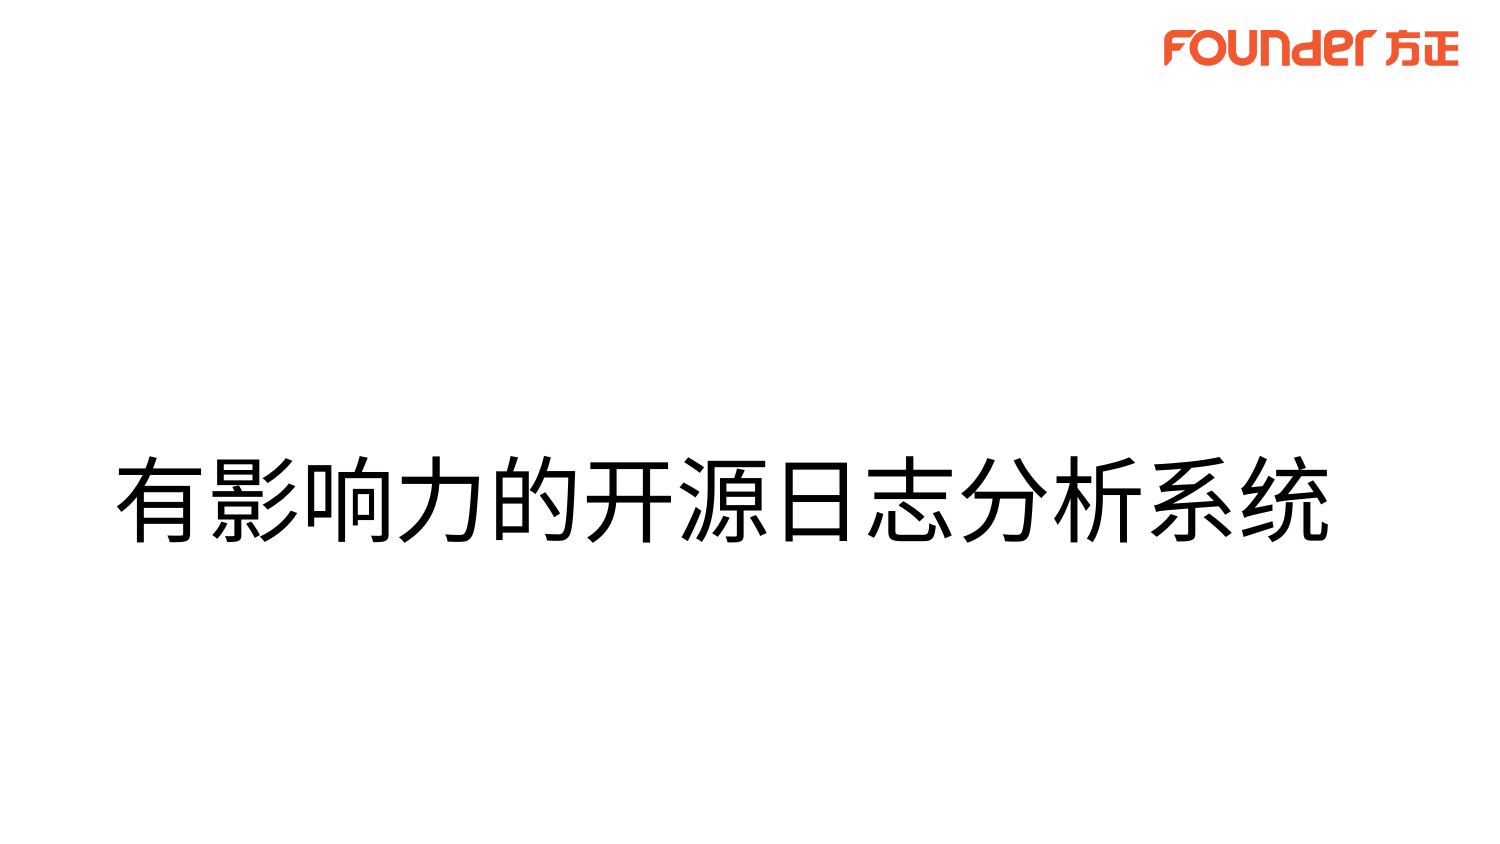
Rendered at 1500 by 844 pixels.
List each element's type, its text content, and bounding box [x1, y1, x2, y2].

picture [1136, 0, 1485, 102]
title 有影响力的开源日志分析系统 [102, 210, 1397, 562]
